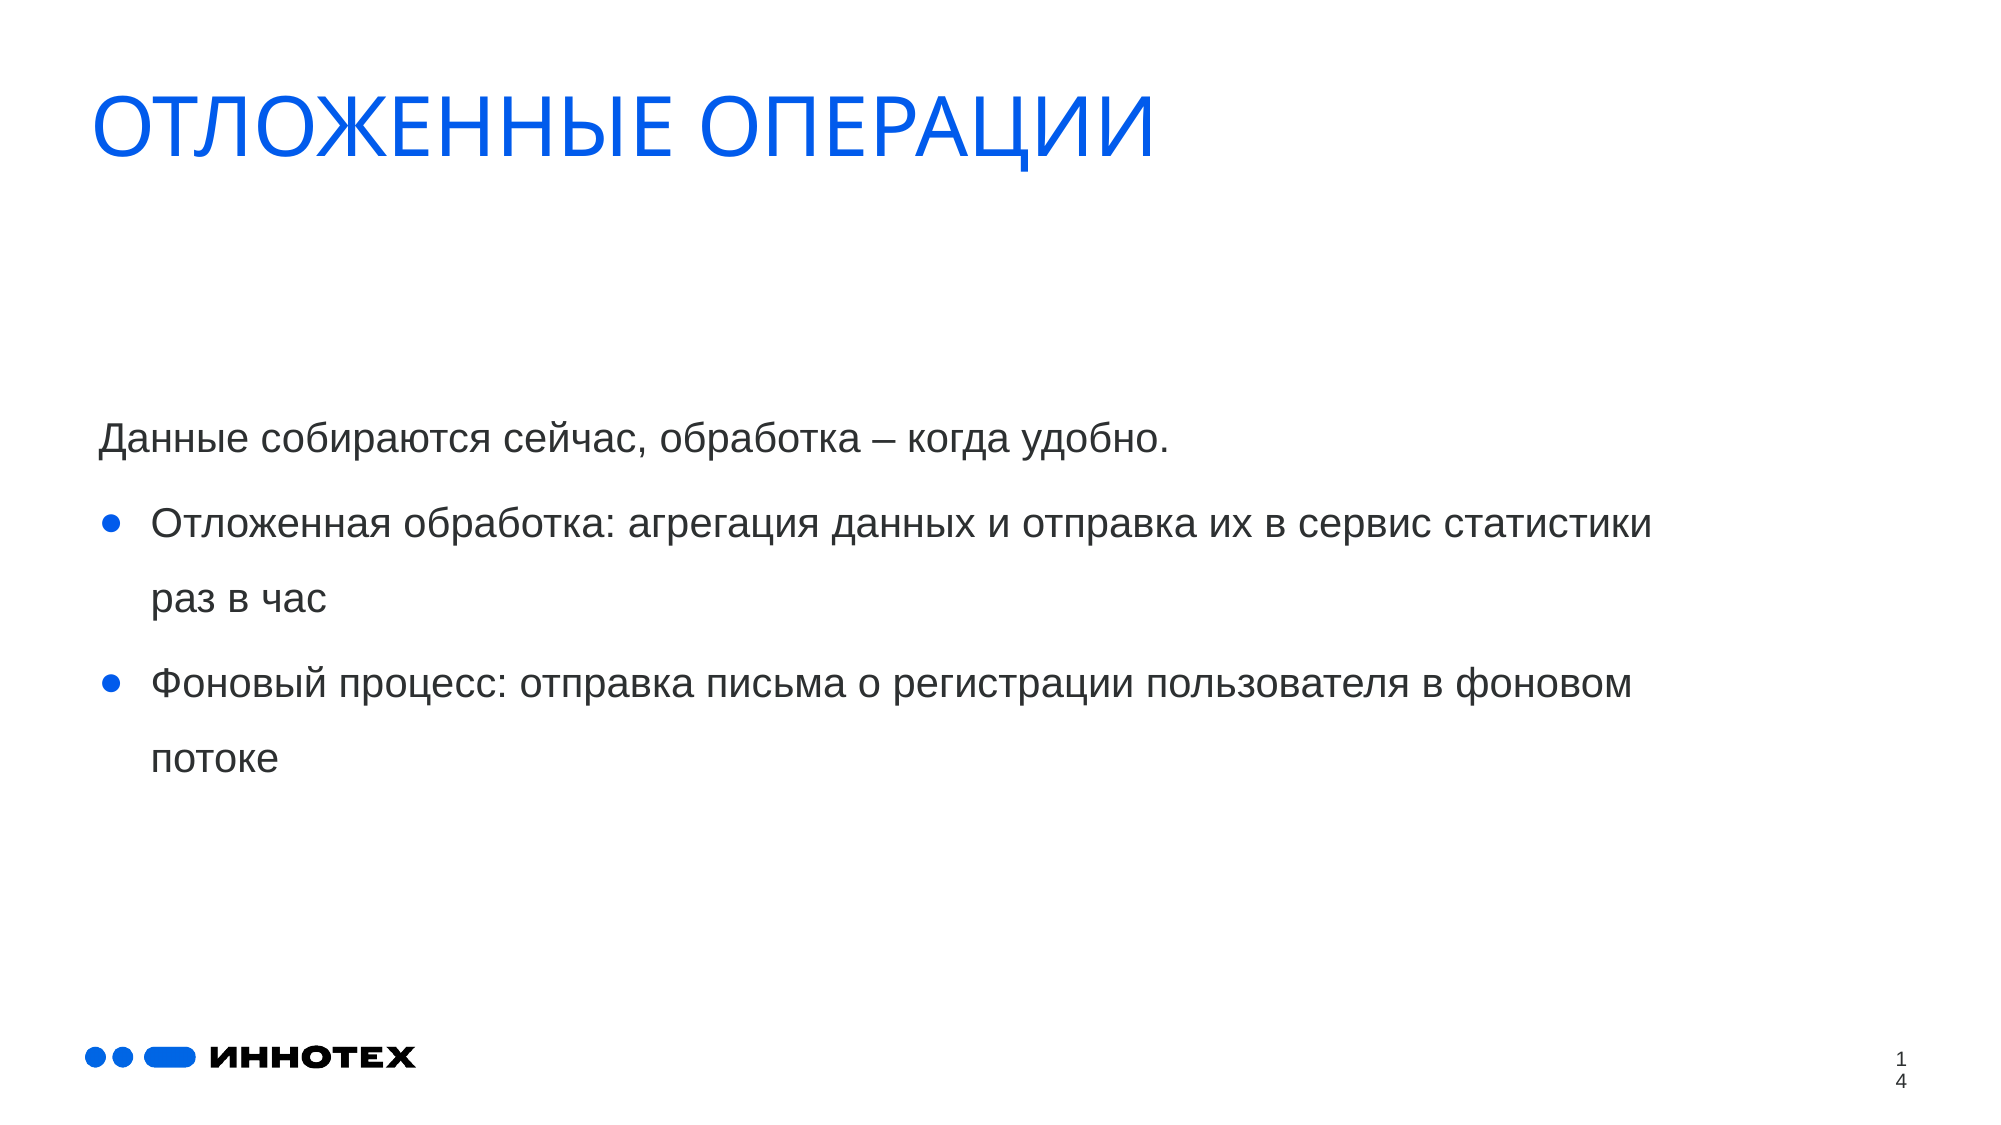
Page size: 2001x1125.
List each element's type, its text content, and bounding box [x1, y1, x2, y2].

picture [6, 976, 481, 1121]
title ОТЛОЖЕННЫЕ ОПЕРАЦИИ [89, 72, 1954, 212]
text_box Данные собираются сейчас, обработка – когда удобно. Отложенная обработка: агрегация данных и отправка их в сервис статистики раз в час Фоновый процесс: отправка письма о регистрации пользователя в фоновом потоке [90, 385, 1758, 782]
slide_number 14 [1895, 1043, 1918, 1071]
